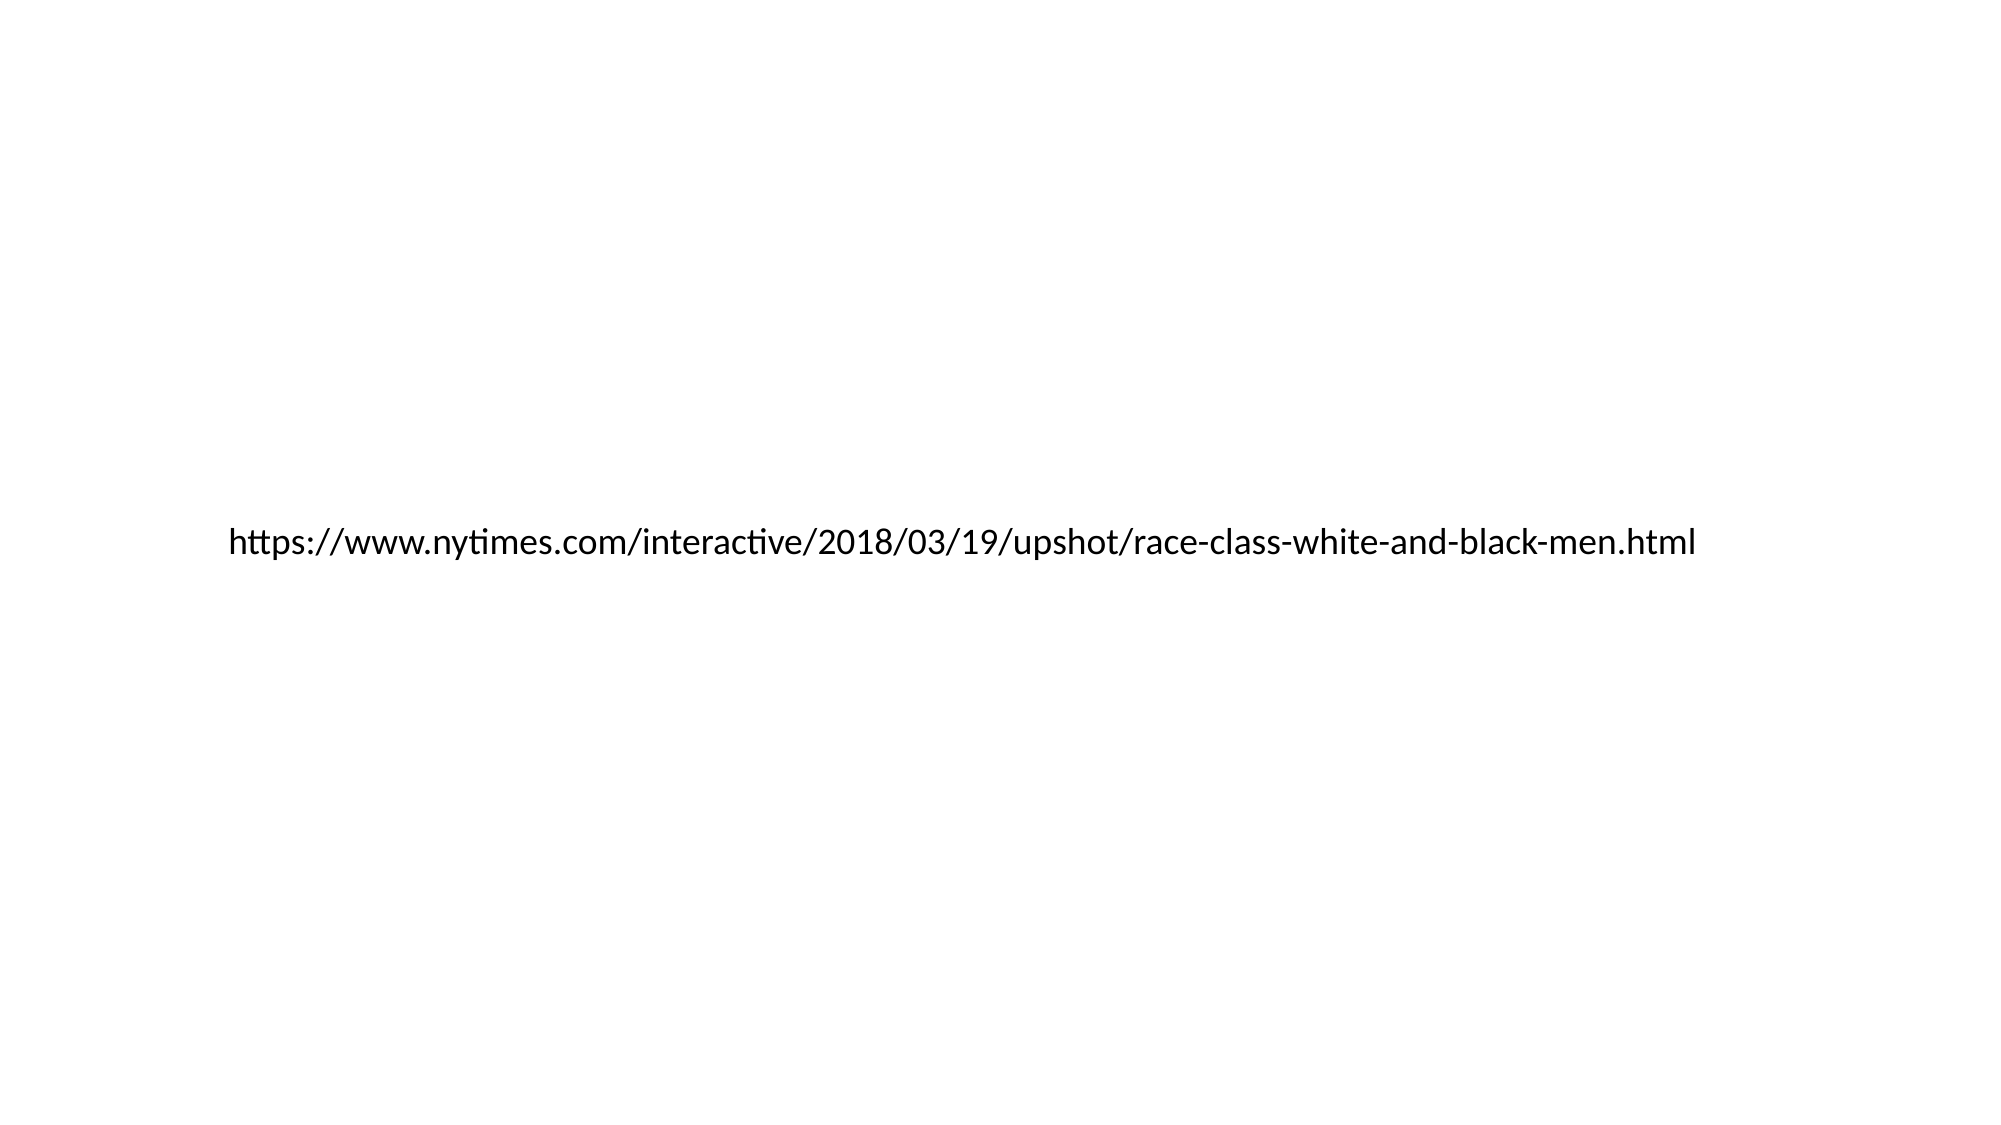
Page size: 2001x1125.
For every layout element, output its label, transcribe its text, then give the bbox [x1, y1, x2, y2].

text_box https://www.nytimes.com/interactive/2018/03/19/upshot/race-class-white-and-black-men.html [213, 509, 1822, 570]
